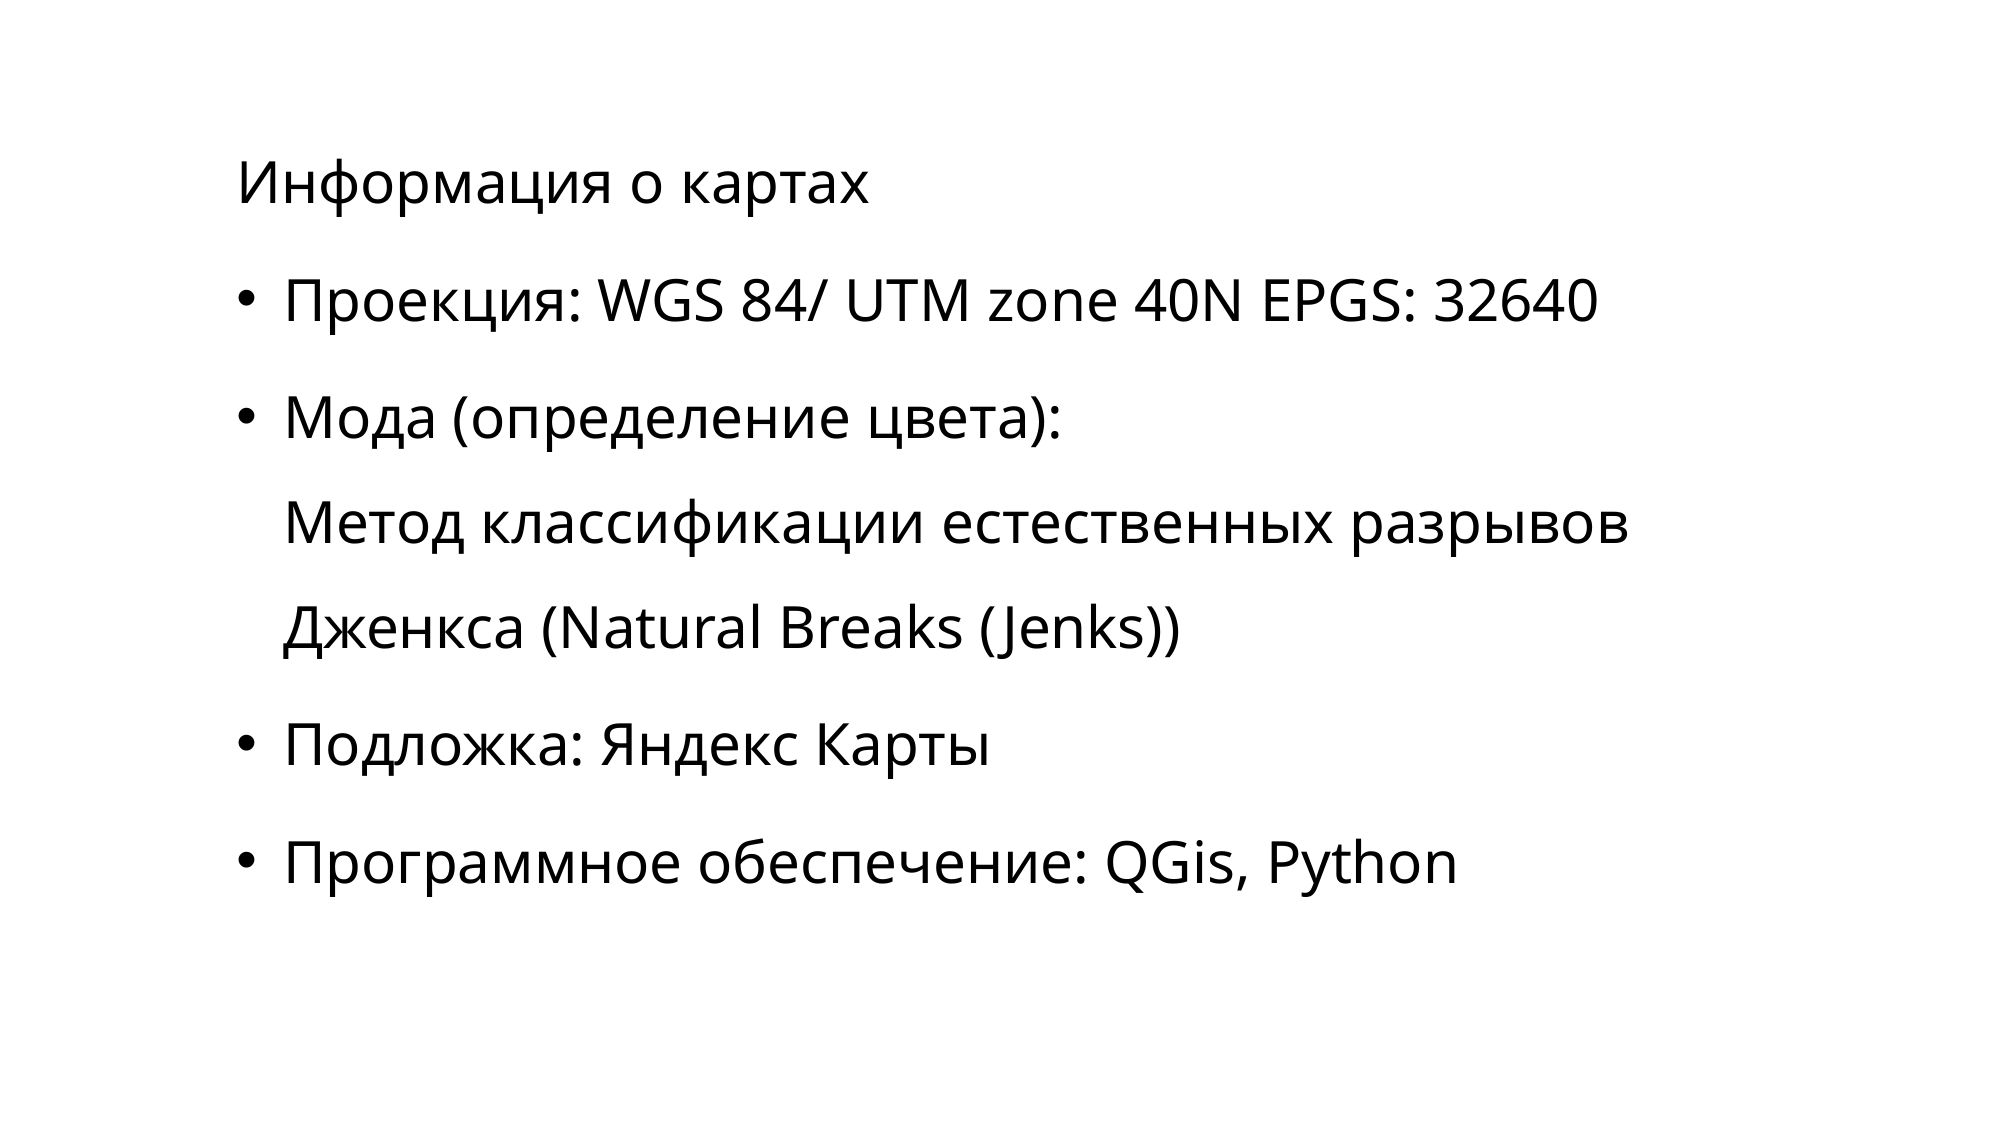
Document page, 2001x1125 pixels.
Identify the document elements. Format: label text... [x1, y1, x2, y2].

text_box Информация о картах Проекция: WGS 84/ UTM zone 40N EPGS: 32640 Мода (определение цвета): Метод классификации естественных разрывов Дженкса (Natural Breaks (Jenks)) Подложка: Яндекс Карты Программное обеспечение: QGis, Python [221, 102, 1845, 1020]
